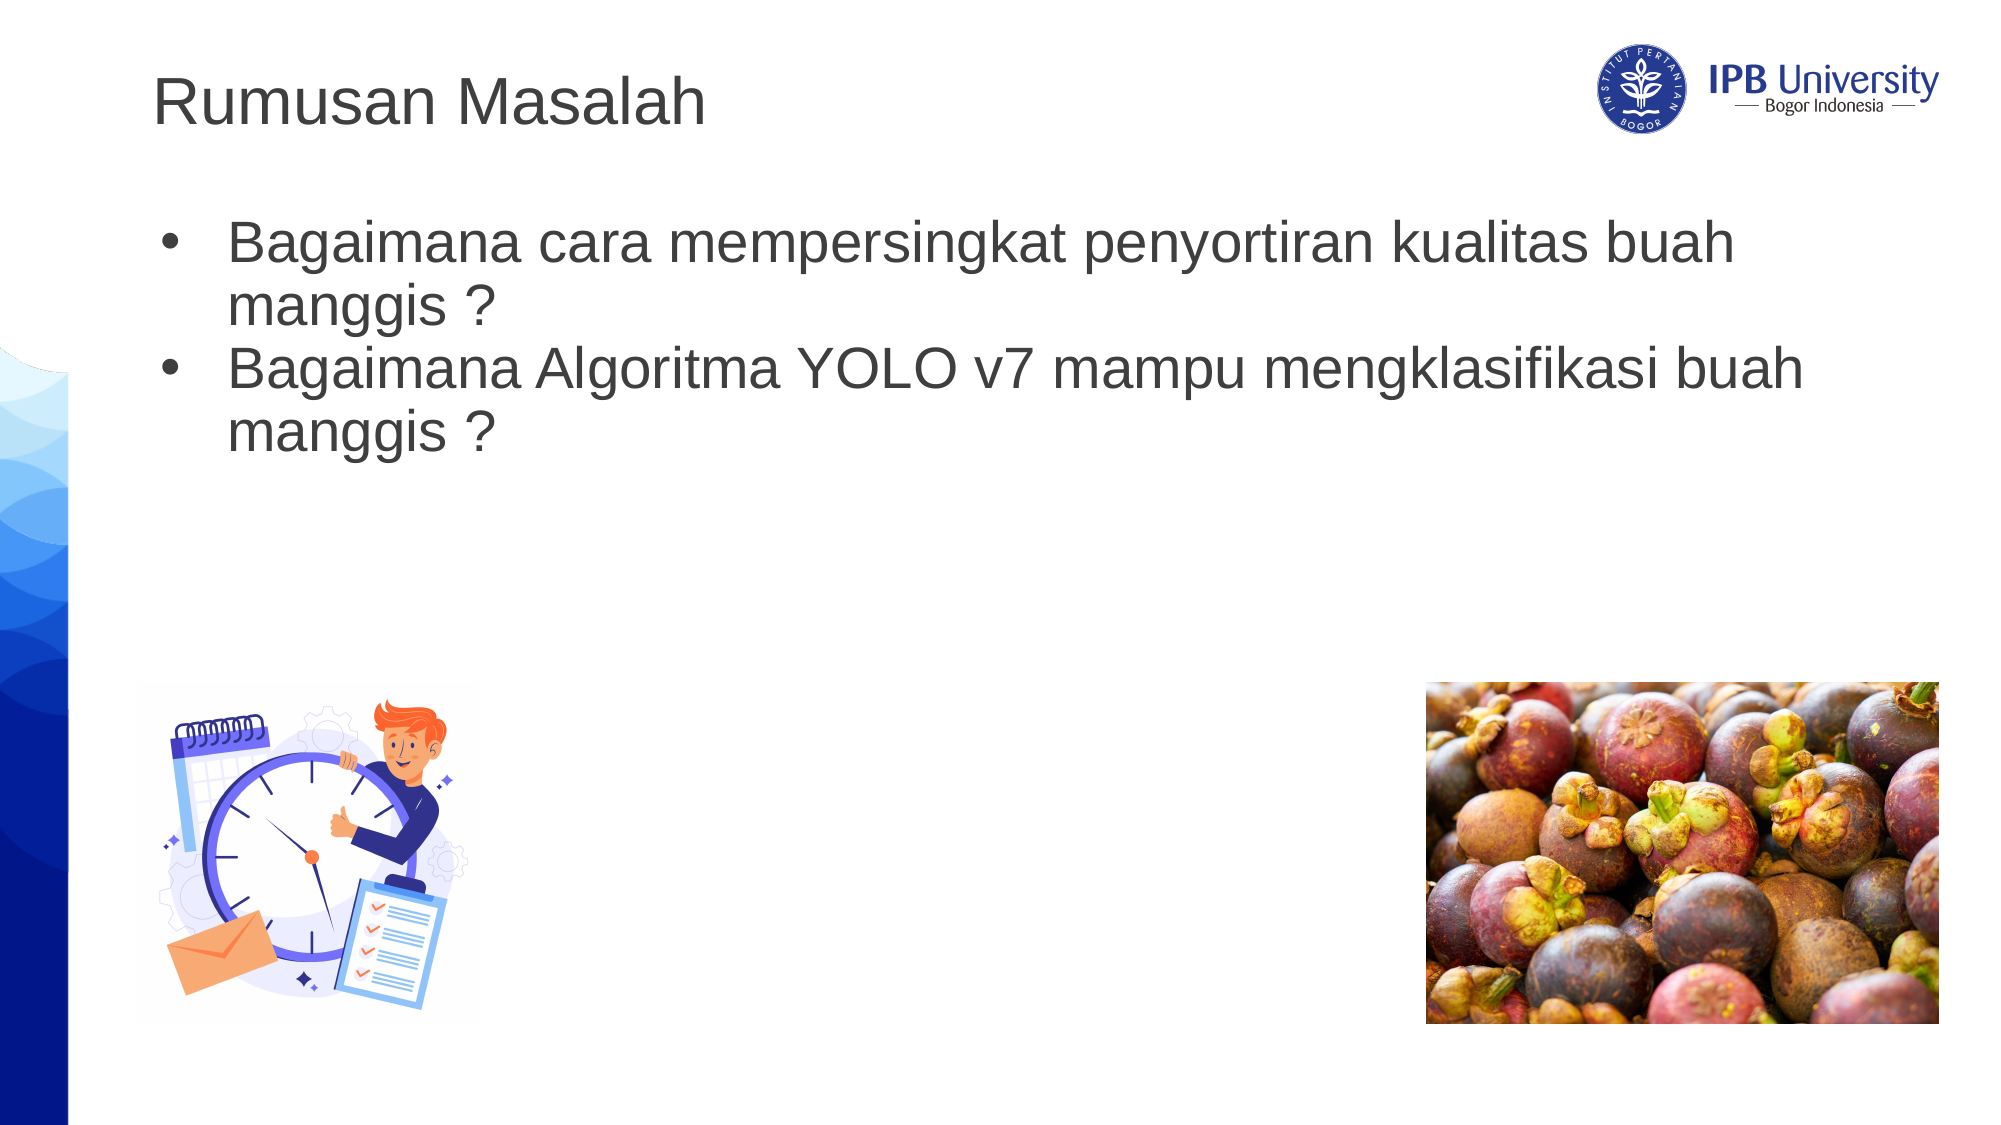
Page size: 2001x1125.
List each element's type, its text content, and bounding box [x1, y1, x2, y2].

picture [1597, 44, 1939, 135]
picture [137, 682, 479, 1025]
picture [1426, 682, 1939, 1025]
title Rumusan Masalah [137, 19, 1448, 187]
list Bagaimana cara mempersingkat penyortiran kualitas buah manggis ? Bagaimana Algoritma YOLO v7 mampu mengklasifikasi buah manggis ? [137, 205, 1939, 1024]
picture [0, 345, 70, 1125]
